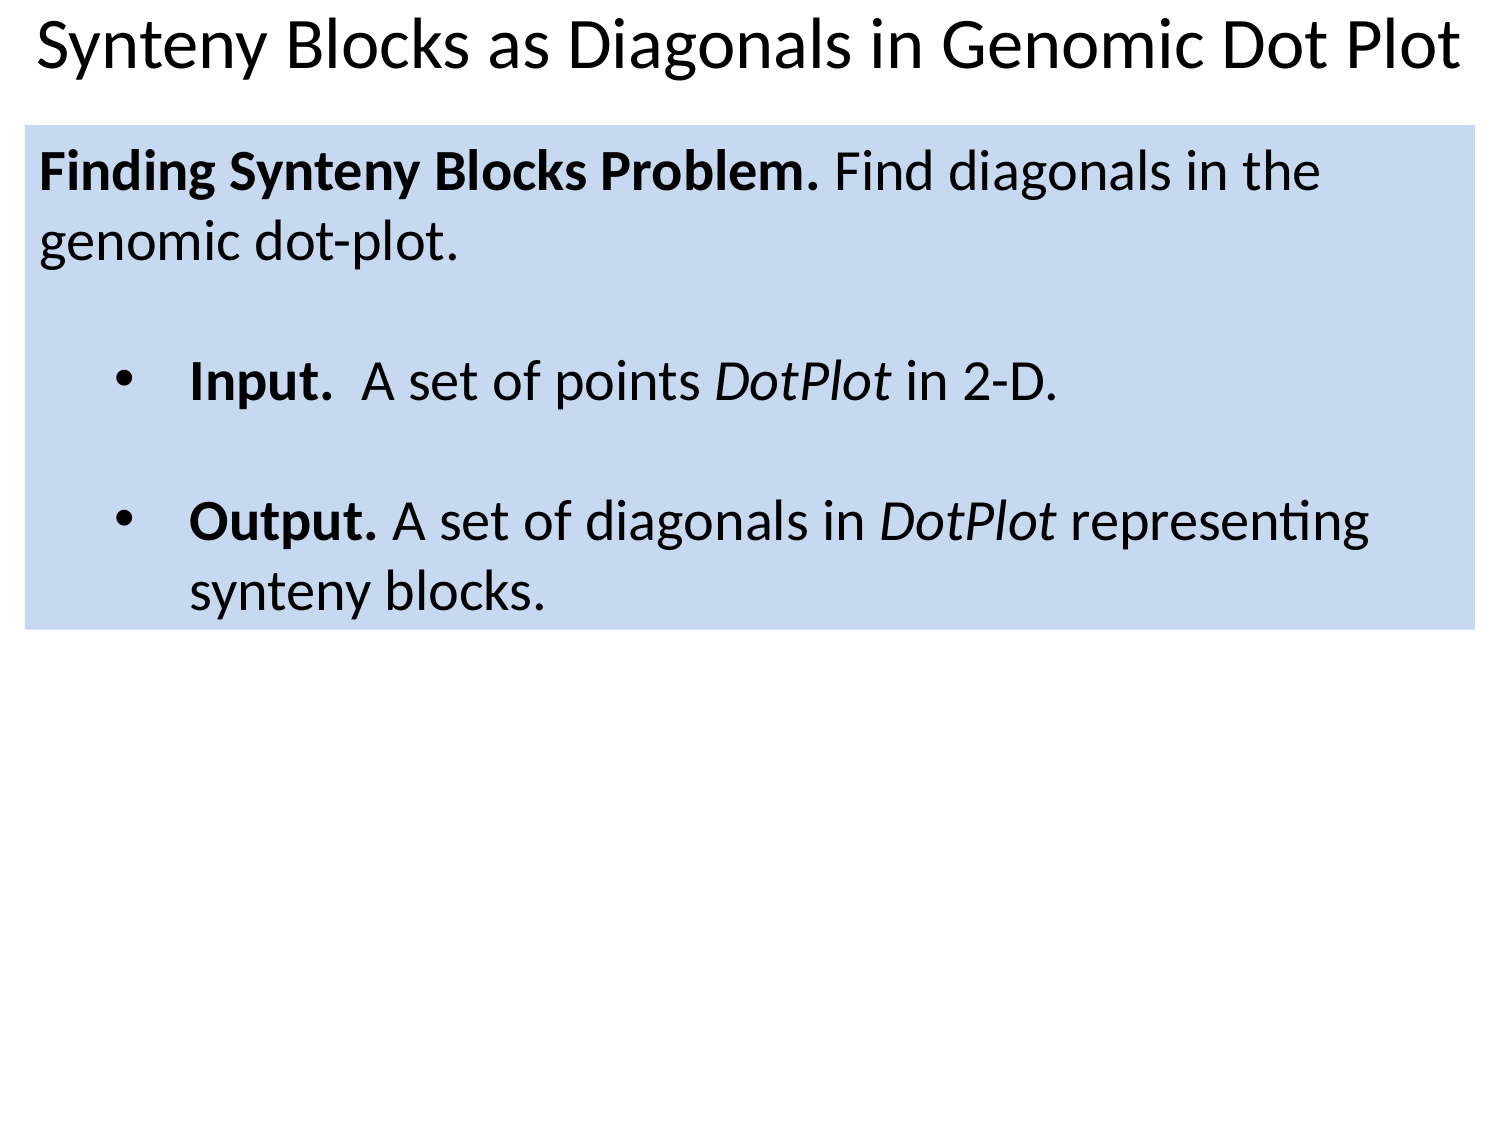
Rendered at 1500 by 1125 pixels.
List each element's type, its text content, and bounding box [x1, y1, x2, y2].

text_box Synteny Blocks as Diagonals in Genomic Dot Plot [0, 0, 1500, 113]
text_box Finding Synteny Blocks Problem. Find diagonals in the genomic dot-plot. Input. A set of points DotPlot in 2-D. Output. A set of diagonals in DotPlot representing synteny blocks. [24, 125, 1475, 630]
